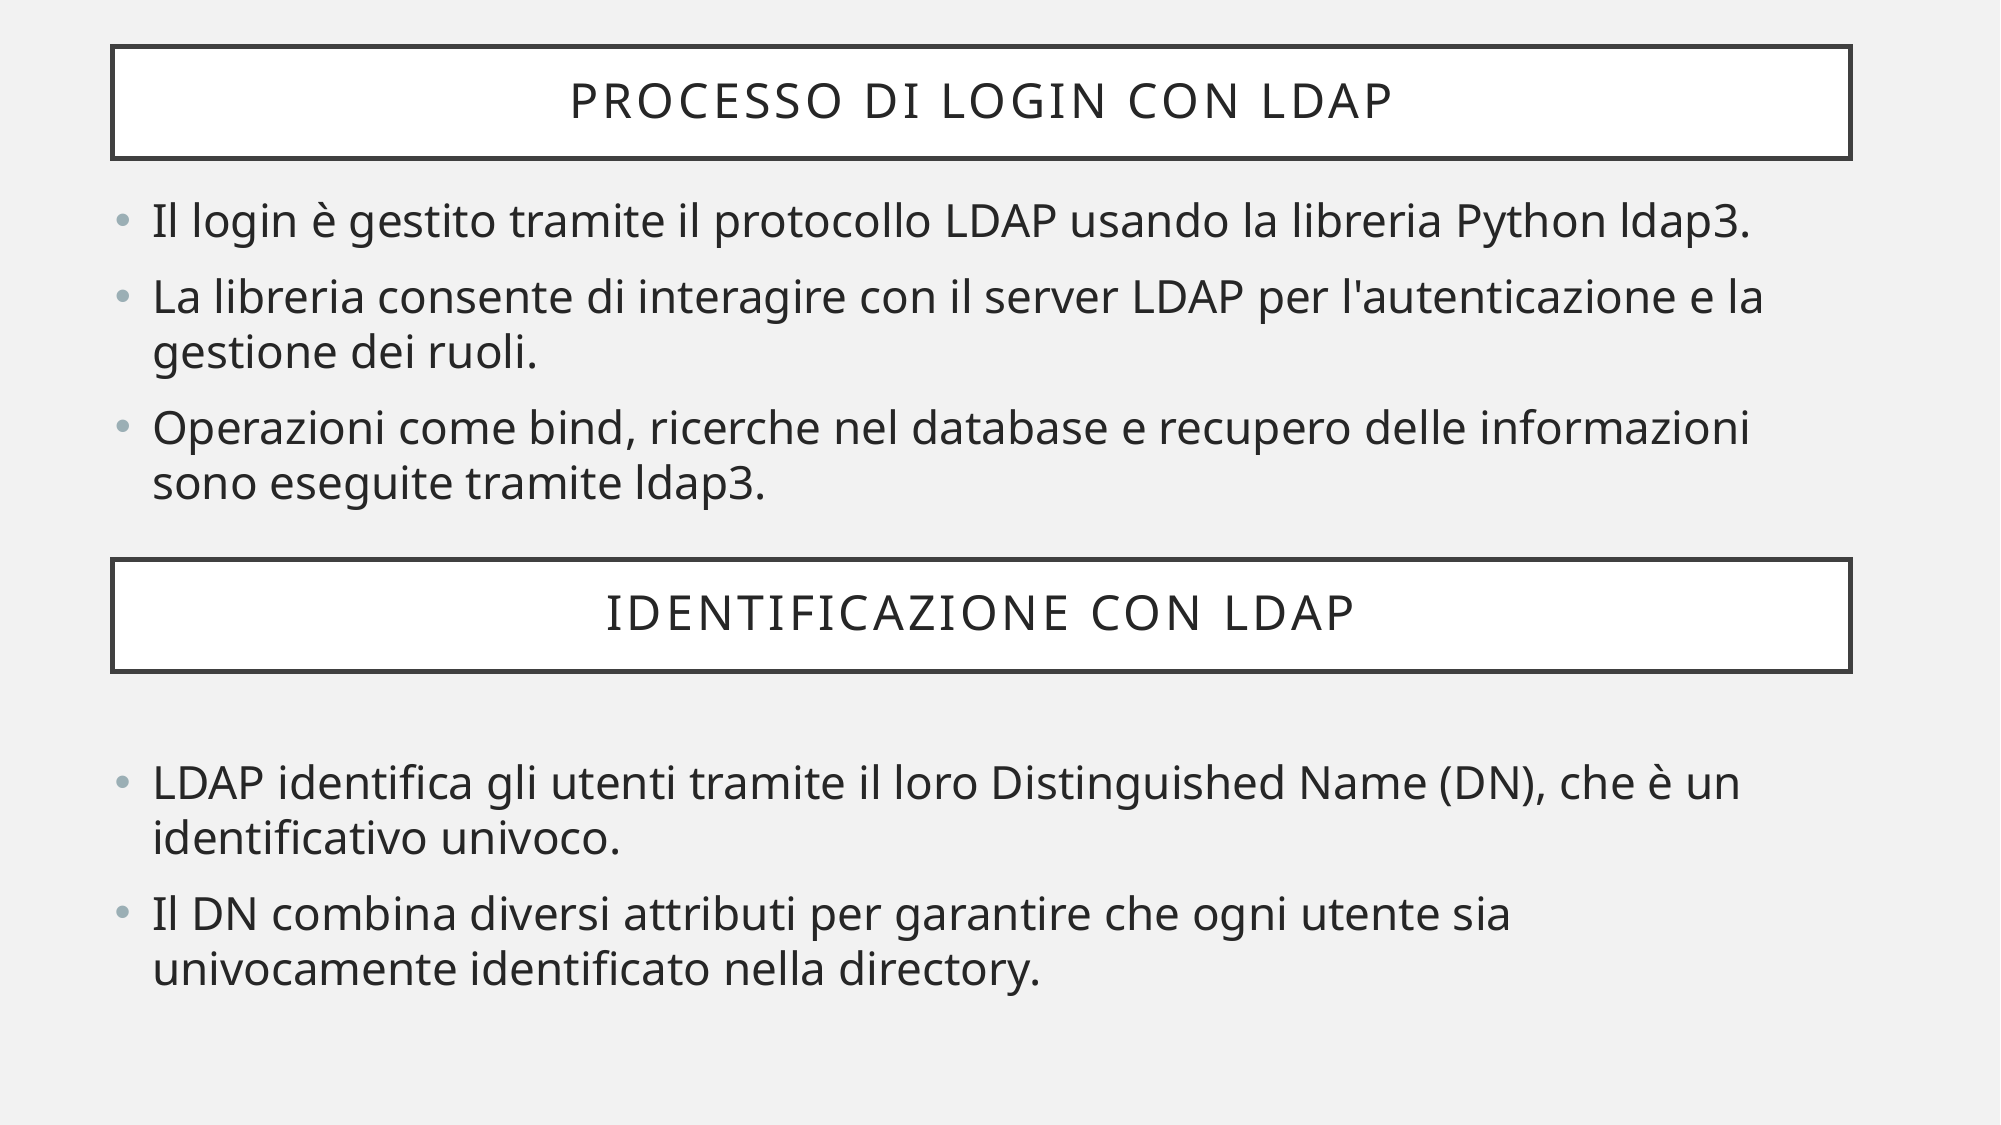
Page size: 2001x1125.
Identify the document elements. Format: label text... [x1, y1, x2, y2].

text_box Identificazione con LDAP [112, 559, 1851, 672]
title Processo di Login con LDAP [110, 44, 1853, 161]
list Il login è gestito tramite il protocollo LDAP usando la libreria Python ldap3. La libreria consente di interagire con il server LDAP per l'autenticazione e la gestione dei ruoli. Operazioni come bind, ricerche nel database e recupero delle informazioni sono eseguite tramite ldap3. [99, 184, 1825, 547]
text_box LDAP identifica gli utenti tramite il loro Distinguished Name (DN), che è un identificativo univoco. Il DN combina diversi attributi per garantire che ogni utente sia univocamente identificato nella directory. [99, 746, 1825, 1057]
